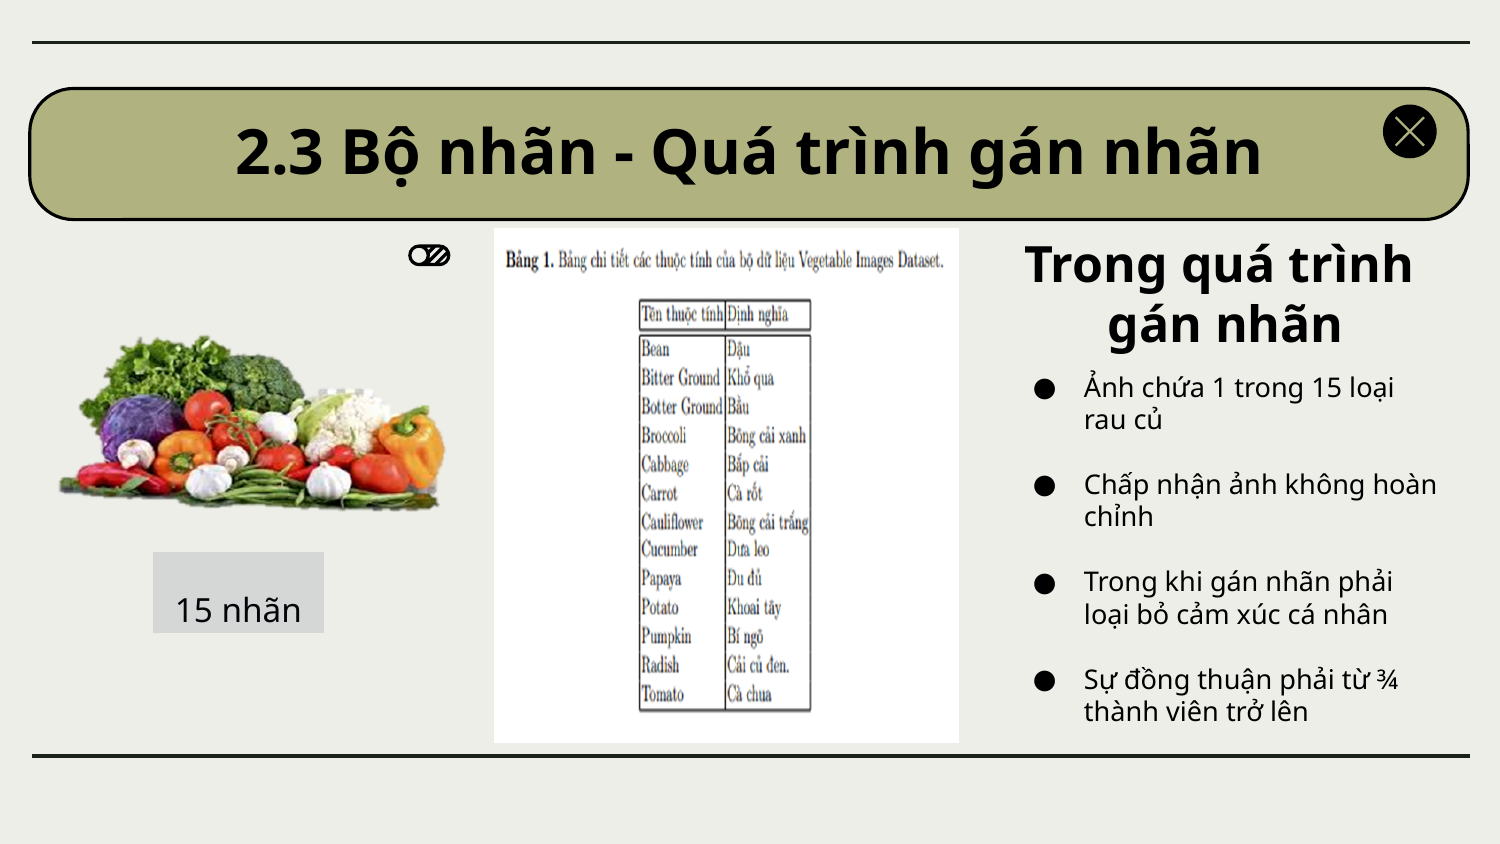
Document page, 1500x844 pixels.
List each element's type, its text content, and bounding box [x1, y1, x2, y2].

title 2.3 Bộ nhãn - Quá trình gán nhãn [116, 112, 1383, 206]
title Ảnh chứa 1 trong 15 loại rau củ Chấp nhận ảnh không hoàn chỉnh Trong khi gán nhãn phải loại bỏ cảm xúc cá nhân Sự đồng thuận phải từ ¾ thành viên trở lên [993, 351, 1458, 743]
picture [494, 227, 959, 743]
picture [17, 291, 459, 633]
subtitle 15 nhãn [64, 561, 413, 657]
text_box Trong quá trình gán nhãn [993, 216, 1458, 351]
text_box [408, 244, 451, 267]
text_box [1382, 104, 1437, 159]
